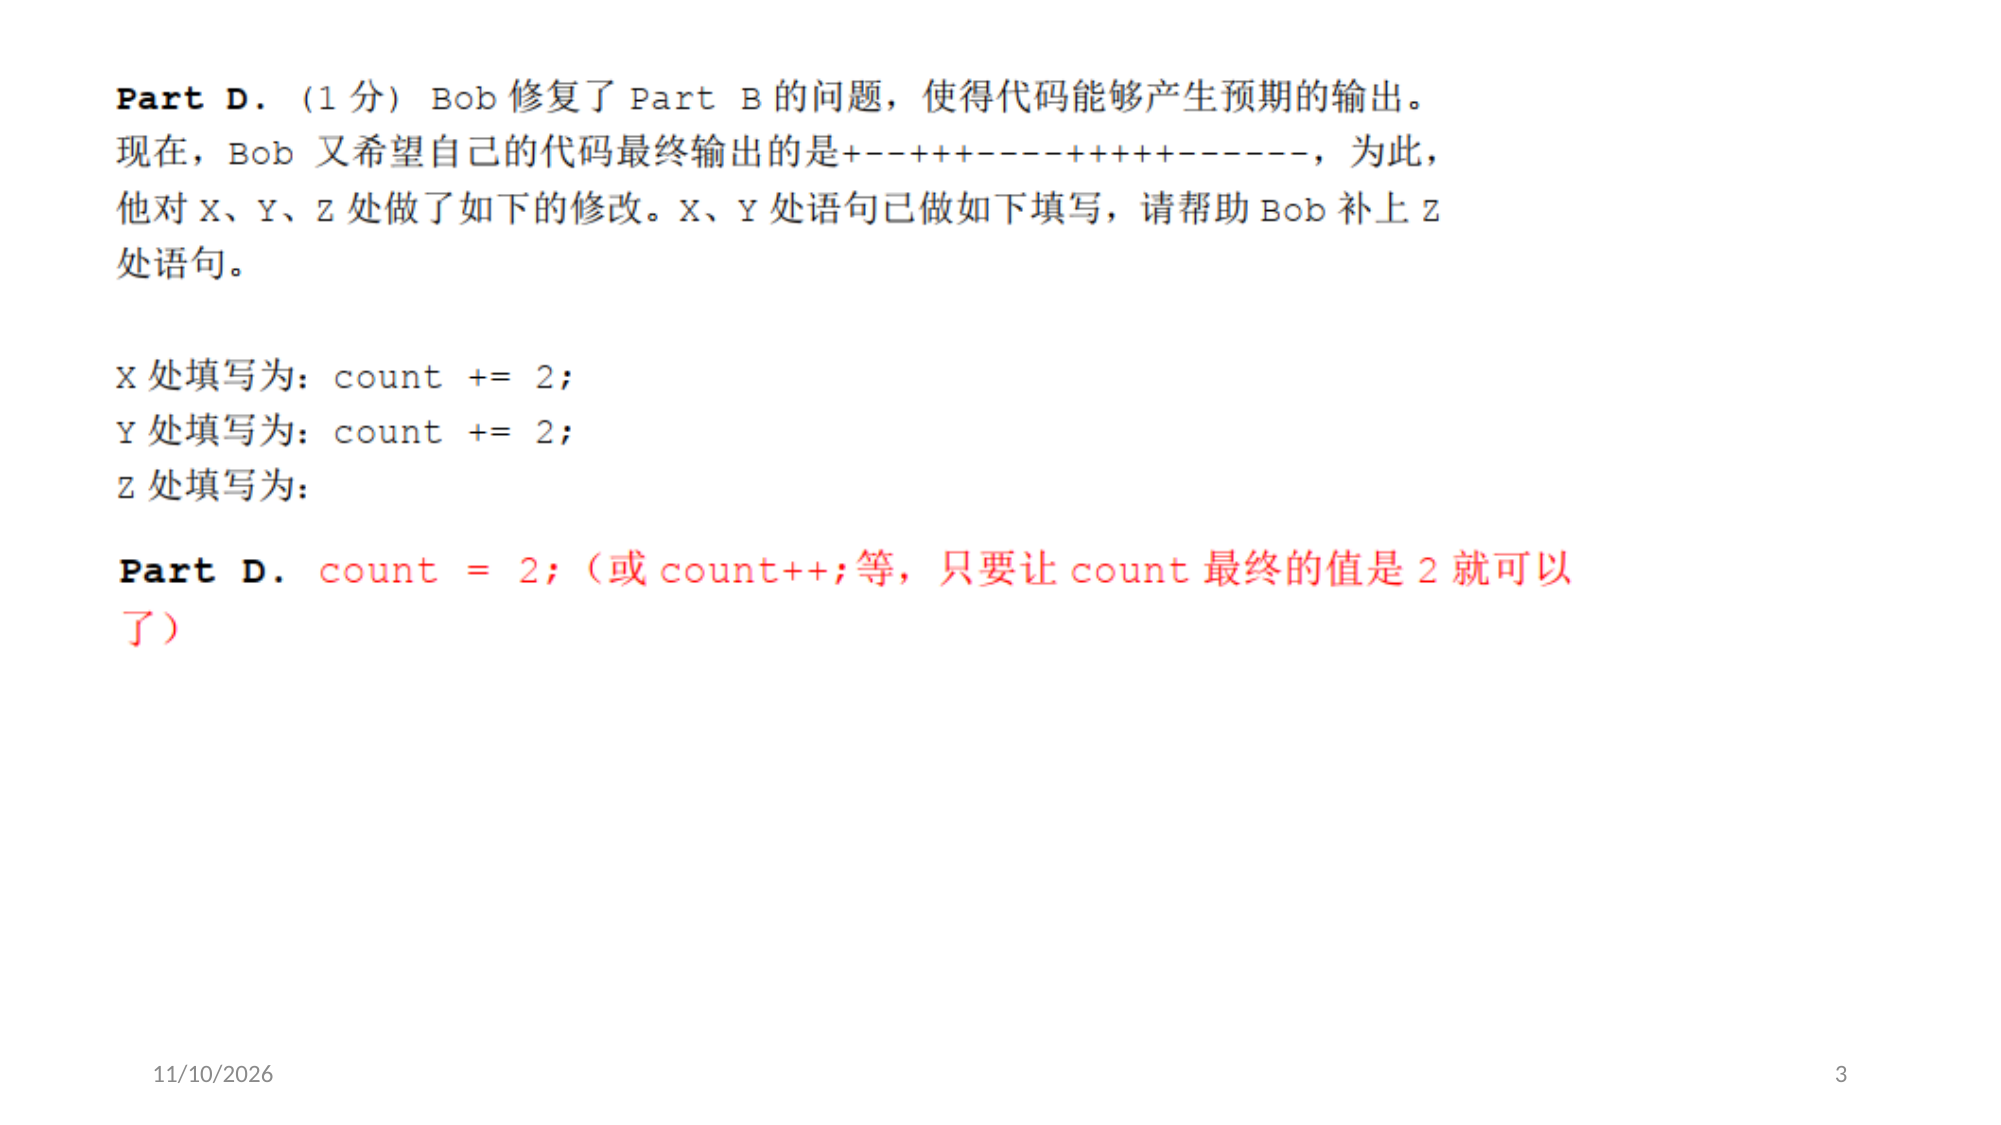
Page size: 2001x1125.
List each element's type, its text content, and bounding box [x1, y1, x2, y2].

picture [62, 64, 1526, 506]
picture [62, 531, 1601, 660]
slide_number 3 [1412, 1042, 1863, 1103]
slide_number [137, 1042, 588, 1103]
